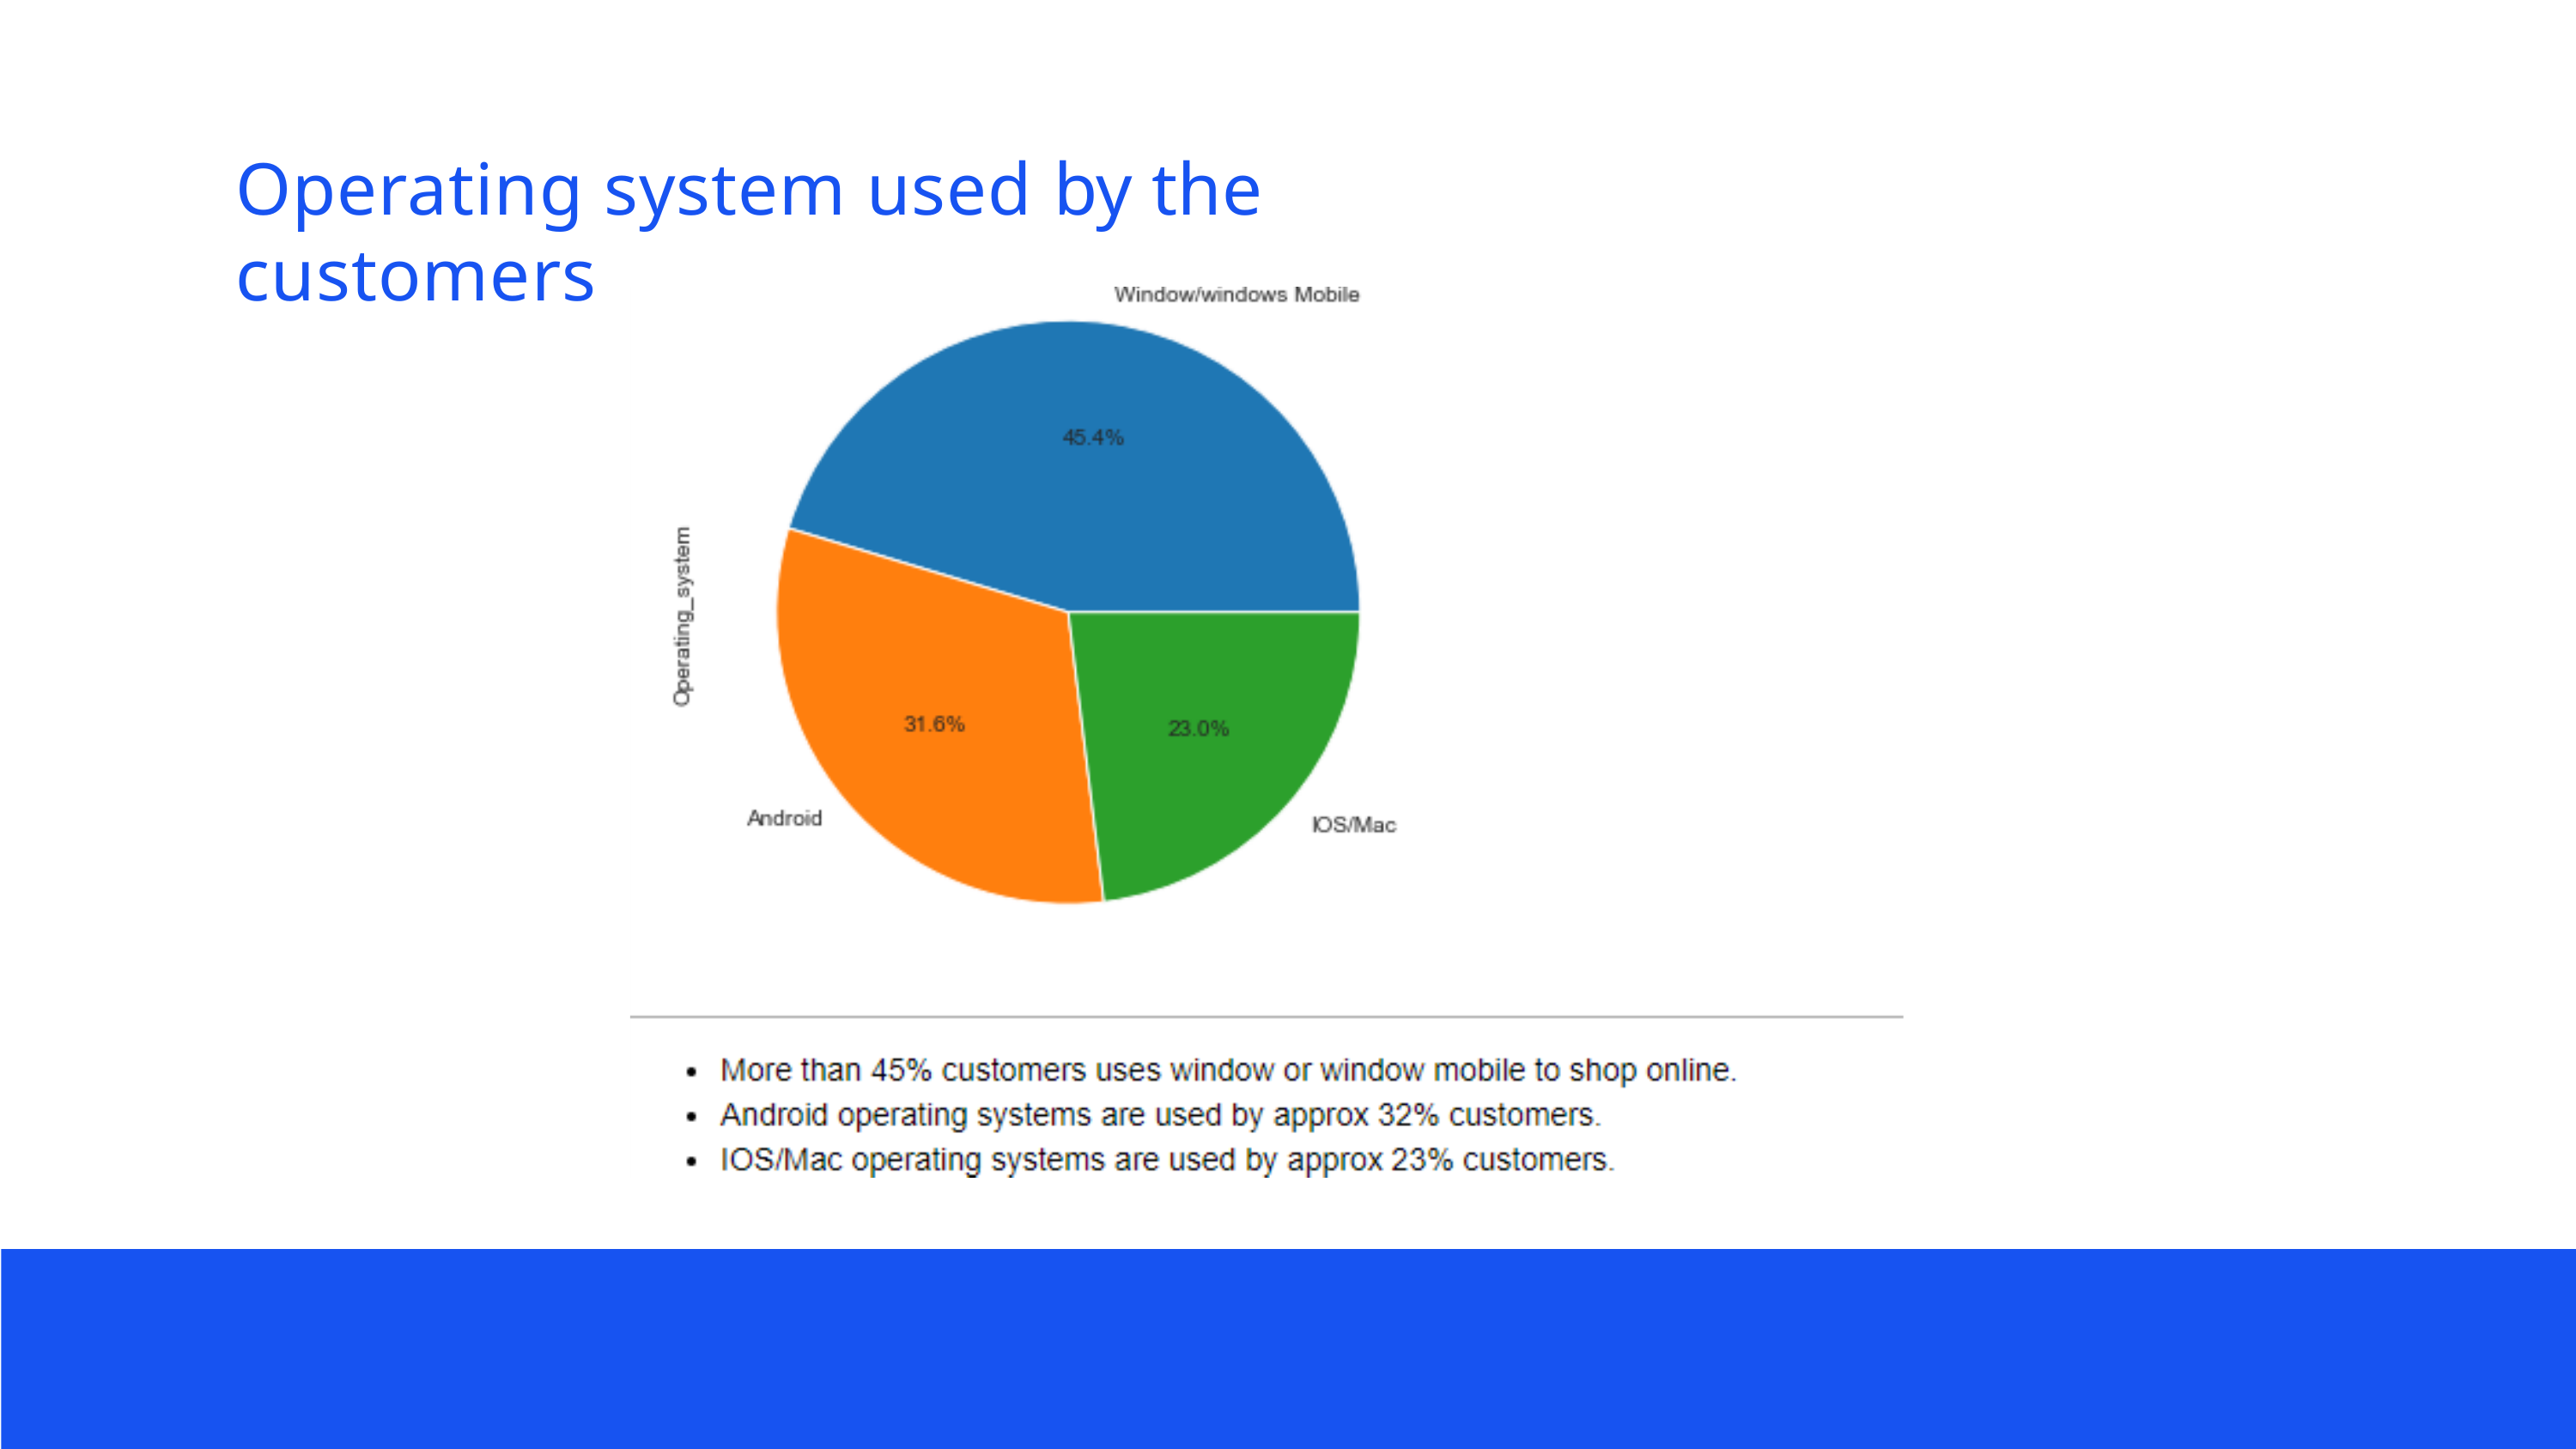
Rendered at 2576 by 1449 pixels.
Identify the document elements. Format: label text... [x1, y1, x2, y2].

text_box [629, 287, 1904, 1178]
title Operating system used by the customers [234, 141, 1608, 385]
